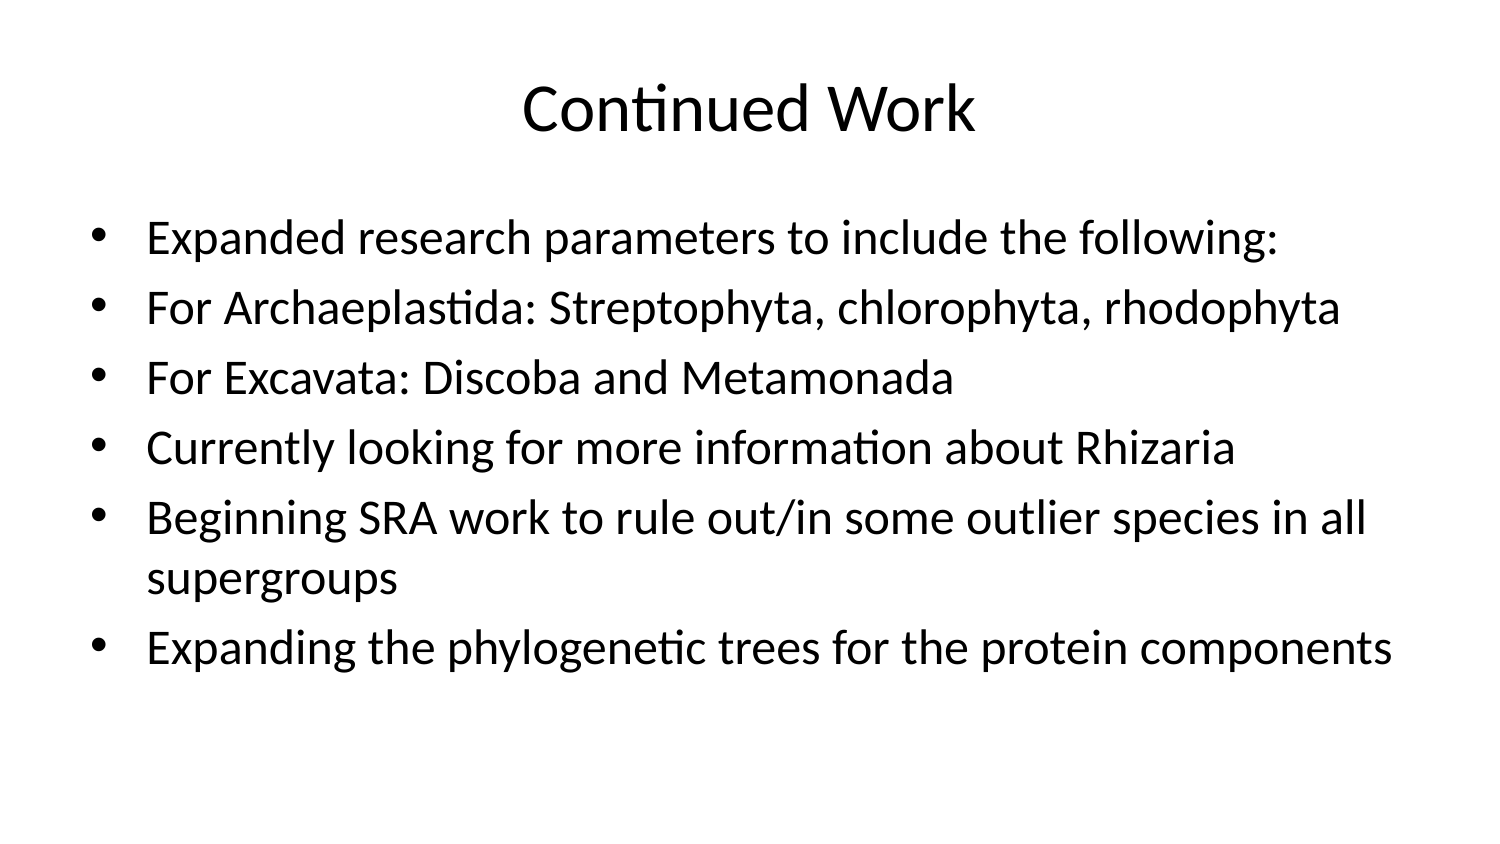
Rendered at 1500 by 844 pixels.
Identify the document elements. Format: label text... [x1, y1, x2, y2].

list Expanded research parameters to include the following: For Archaeplastida: Streptophyta, chlorophyta, rhodophyta For Excavata: Discoba and Metamonada Currently looking for more information about Rhizaria Beginning SRA work to rule out/in some outlier species in all supergroups Expanding the phylogenetic trees for the protein components [75, 196, 1425, 754]
title Continued Work [75, 33, 1425, 175]
